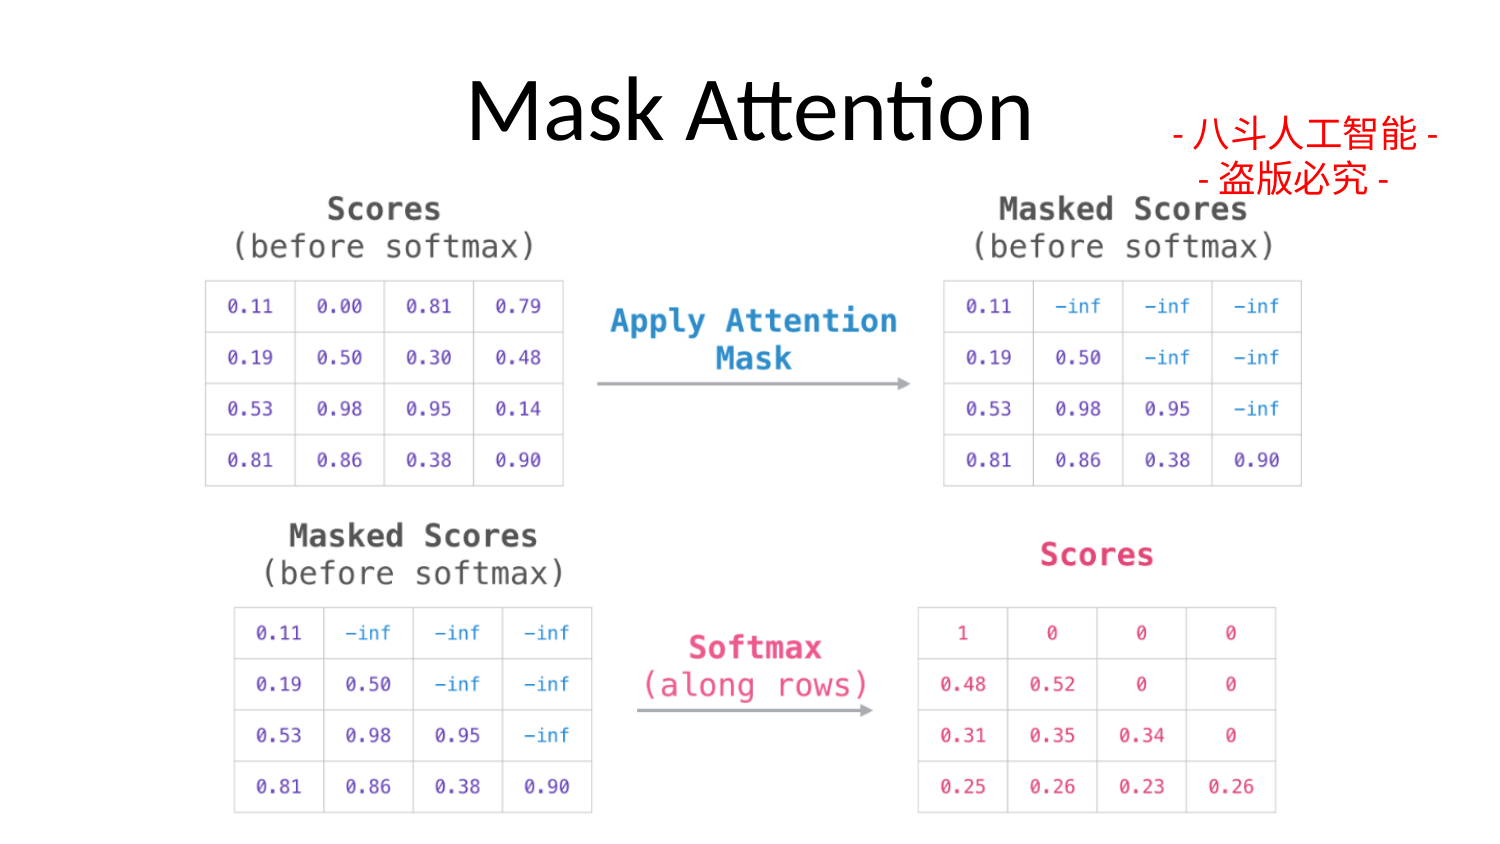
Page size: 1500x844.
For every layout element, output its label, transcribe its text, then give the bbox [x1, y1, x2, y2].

text_box -八斗人工智能- -盗版必究- [1157, 102, 1500, 208]
picture [223, 513, 1288, 829]
picture [160, 173, 1351, 509]
title Mask Attention [75, 33, 1425, 175]
